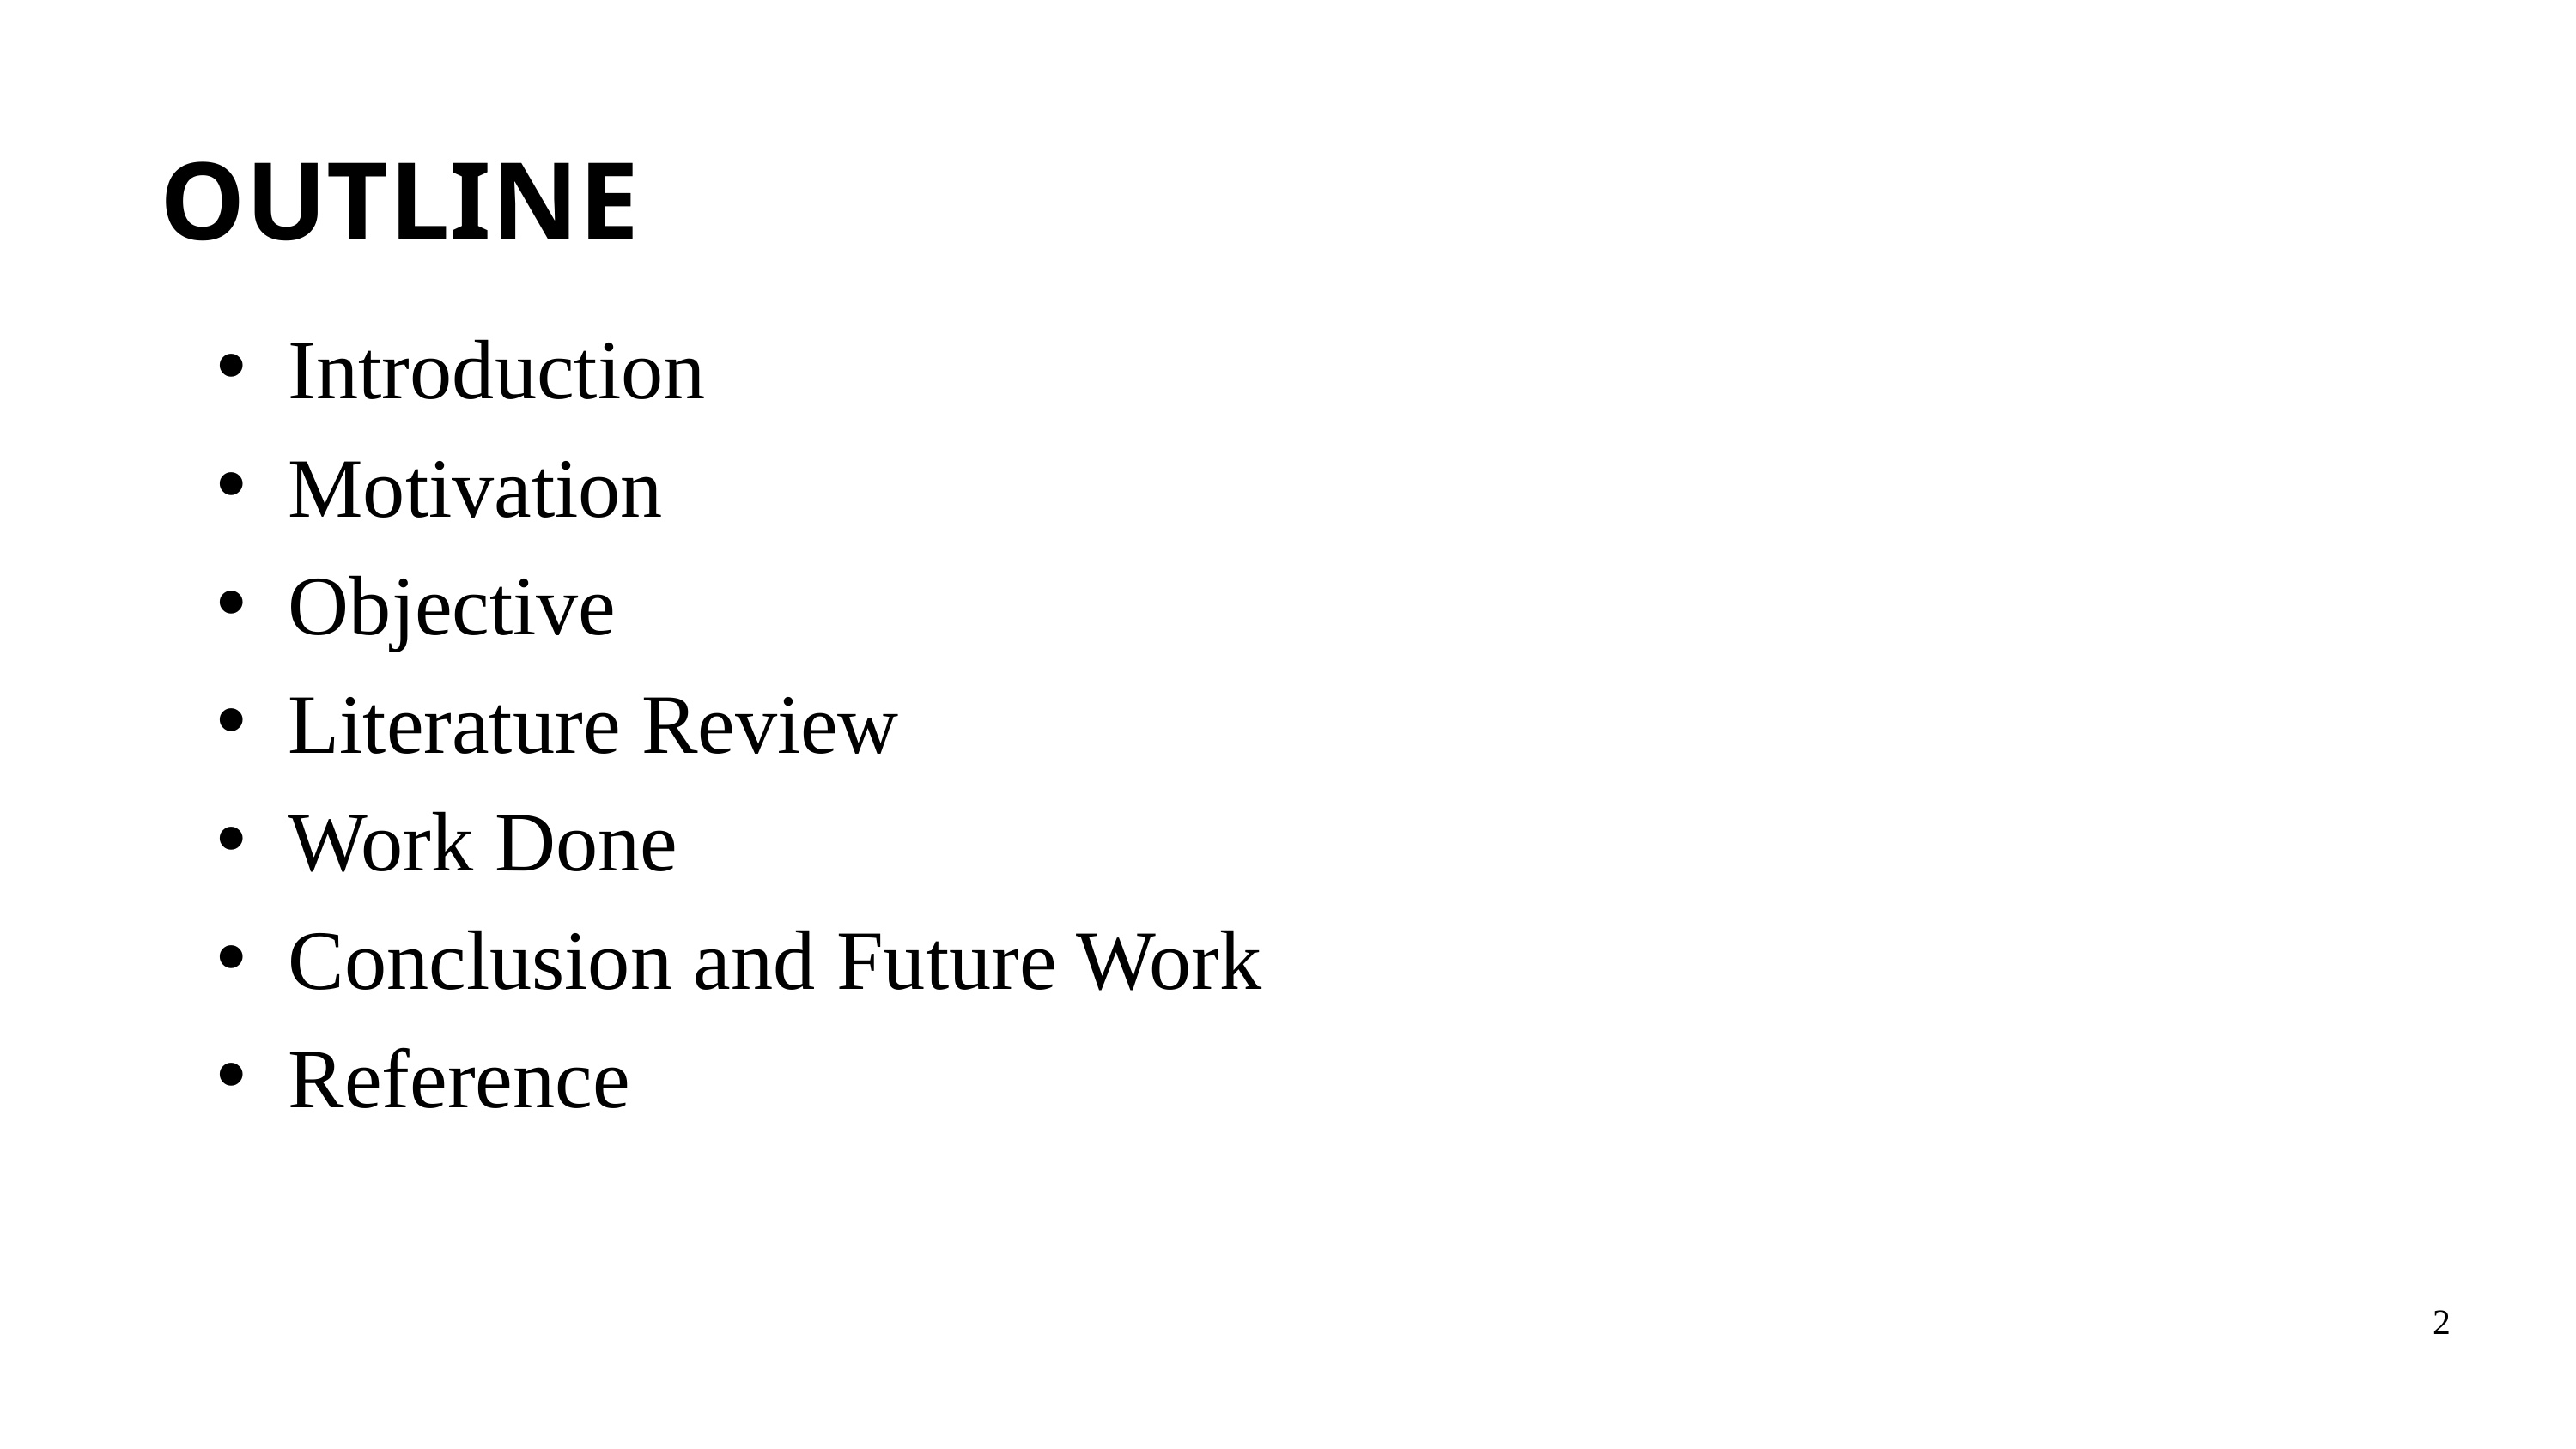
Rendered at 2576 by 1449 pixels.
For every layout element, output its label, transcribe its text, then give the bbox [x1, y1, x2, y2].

text_box 2 [2433, 1291, 2451, 1342]
text_box OUTLINE [144, 111, 655, 262]
text_box Introduction Motivation Objective Literature Review Work Done Conclusion and Future Work Reference [144, 297, 1352, 1125]
